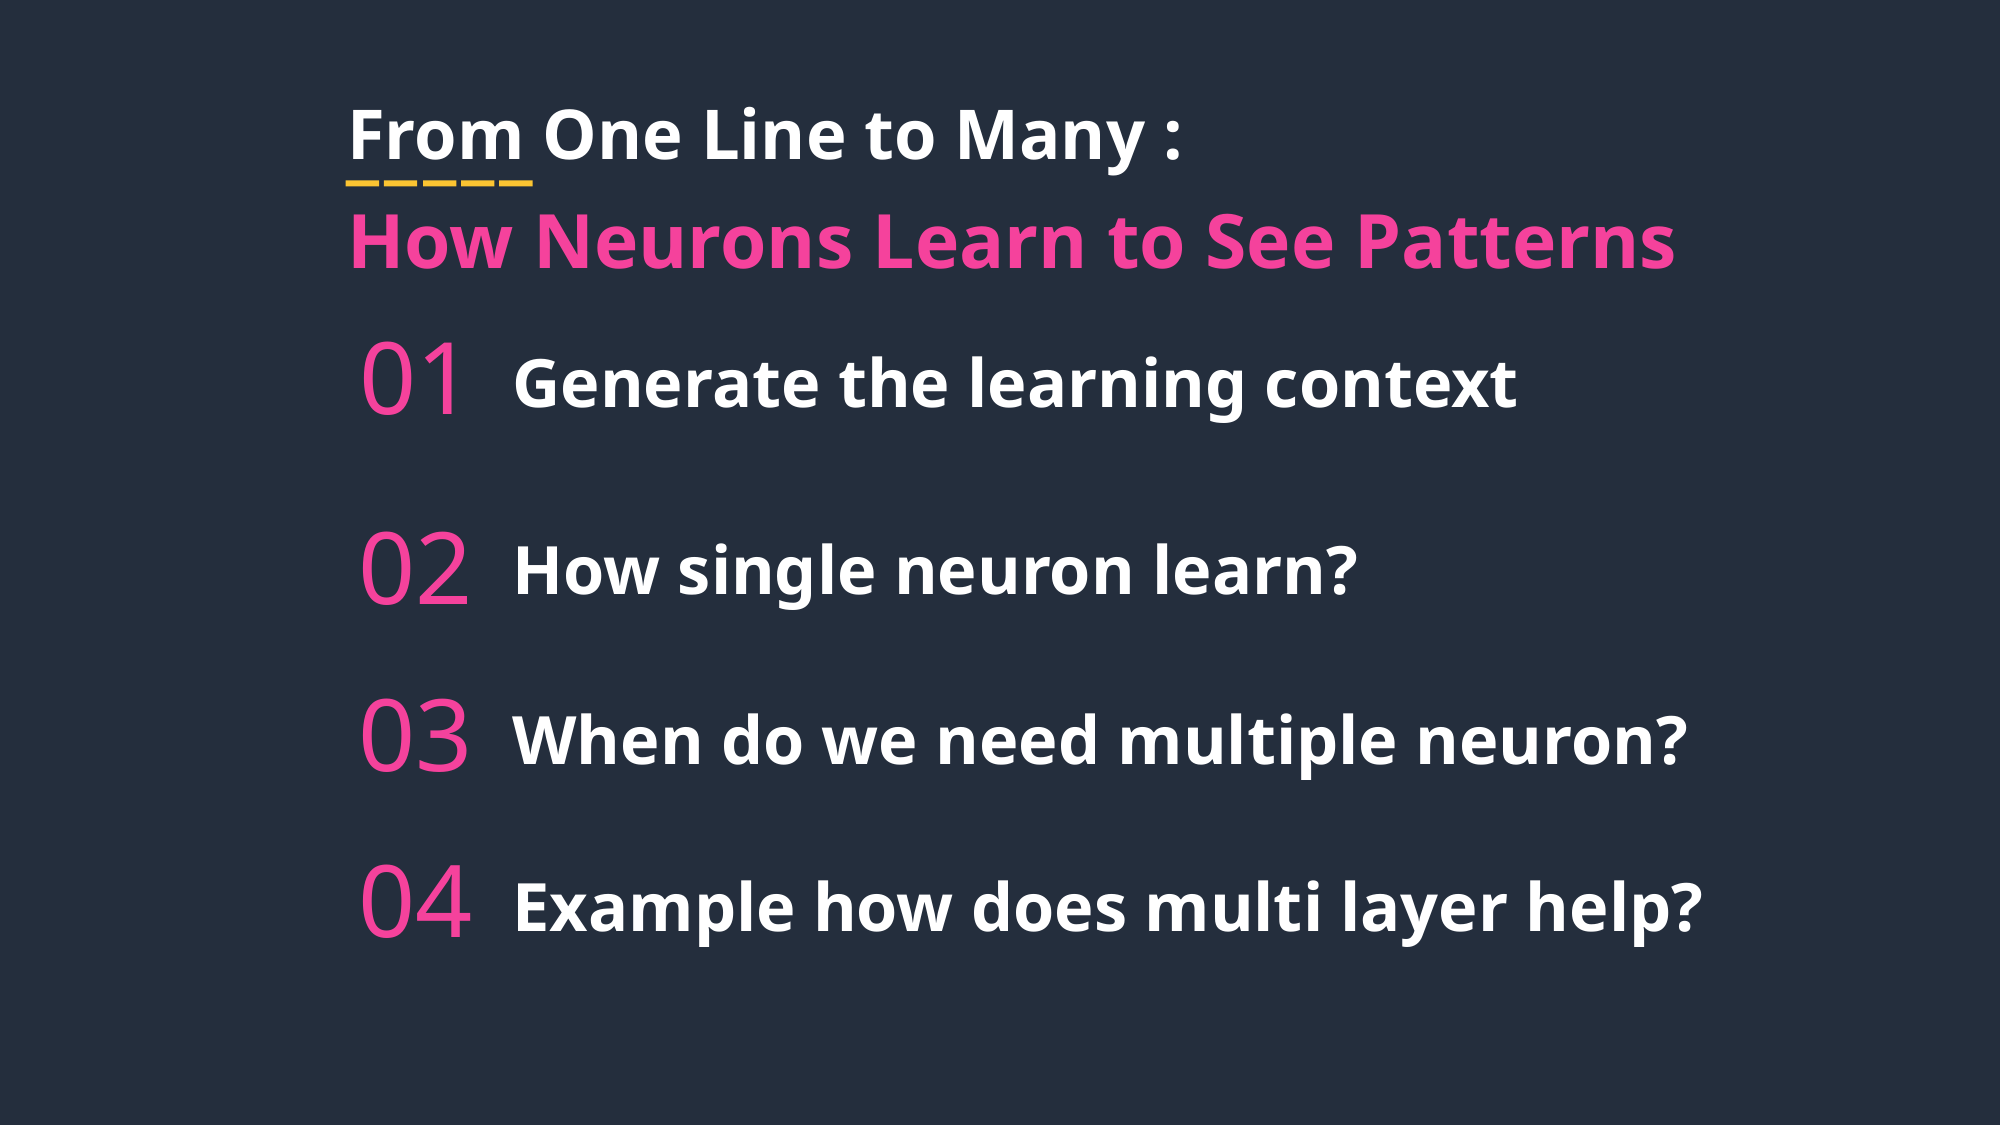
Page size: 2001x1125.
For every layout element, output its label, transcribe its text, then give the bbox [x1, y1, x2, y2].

text_box How single neuron learn? [494, 511, 1750, 618]
text_box Generate the learning context [494, 324, 1750, 430]
text_box When do we need multiple neuron? [494, 680, 1750, 787]
text_box 02 [358, 504, 474, 625]
text_box 04 [358, 837, 474, 958]
text_box How Neurons Learn to See Patterns [332, 186, 1774, 292]
text_box From One Line to Many : [332, 83, 1681, 181]
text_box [345, 180, 533, 187]
text_box 03 [358, 671, 474, 792]
text_box 01 [359, 315, 475, 436]
text_box Example how does multi layer help? [494, 847, 1750, 954]
